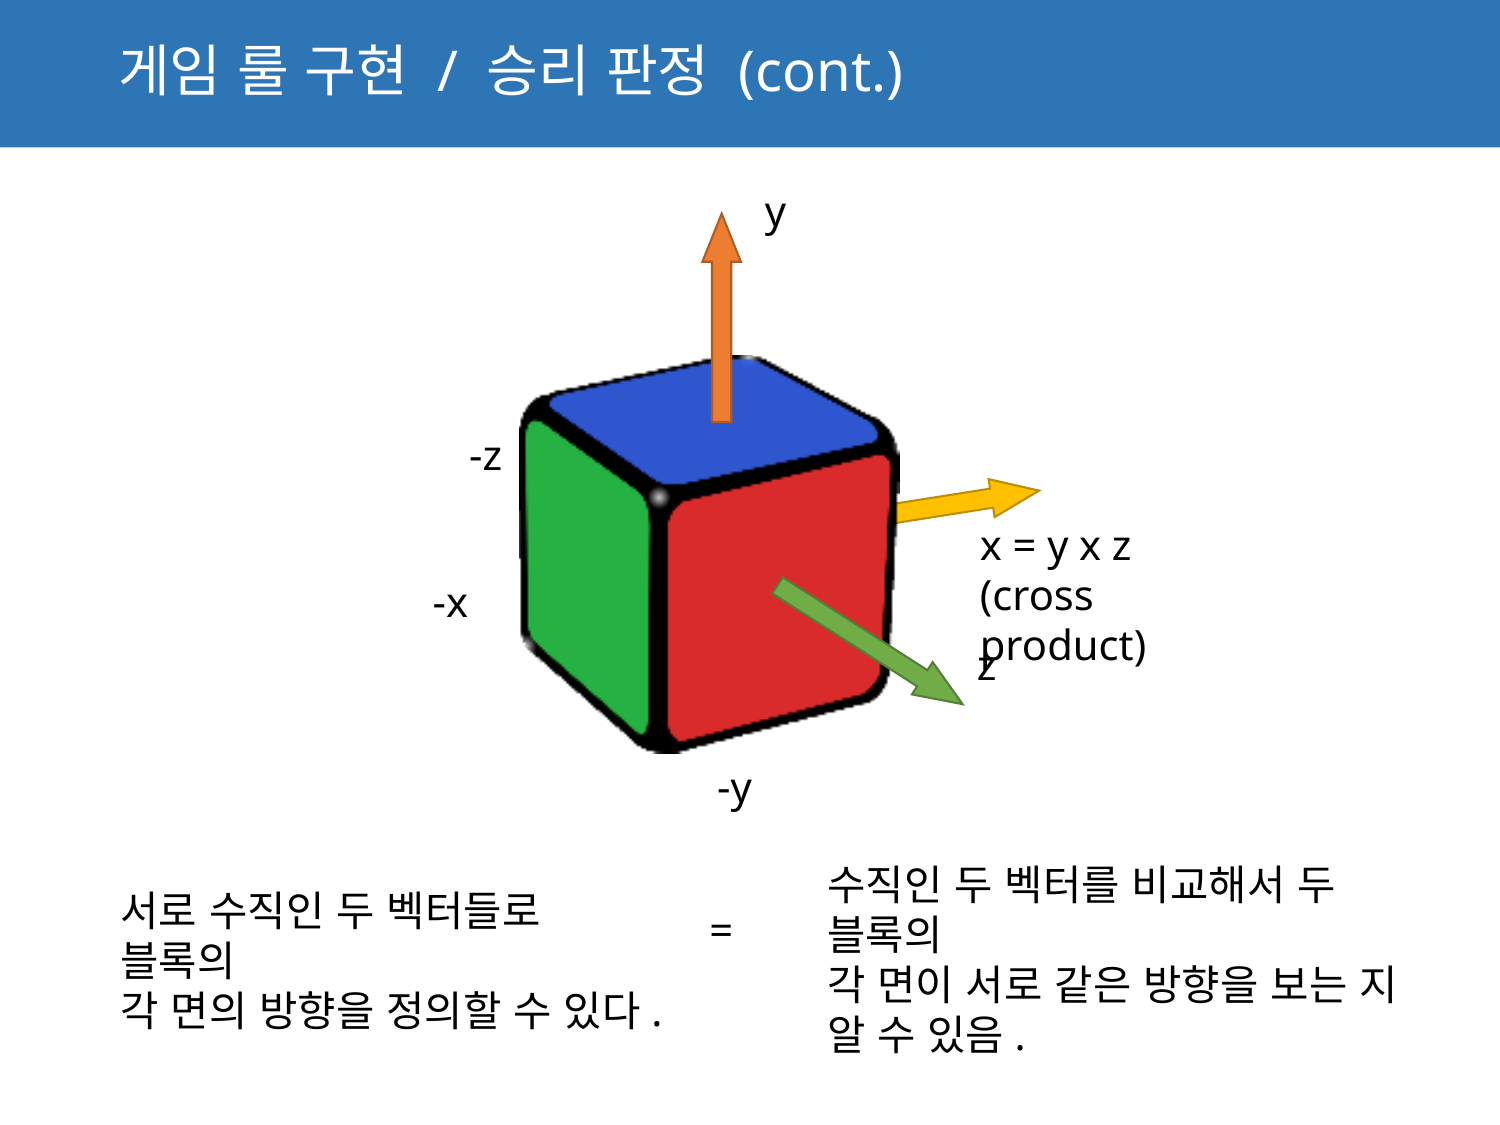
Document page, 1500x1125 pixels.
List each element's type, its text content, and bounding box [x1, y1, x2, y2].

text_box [105, 851, 1452, 1019]
title 게임 룰 구현 / 승리 판정 (cont.) [0, 0, 1500, 148]
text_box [417, 177, 1273, 819]
